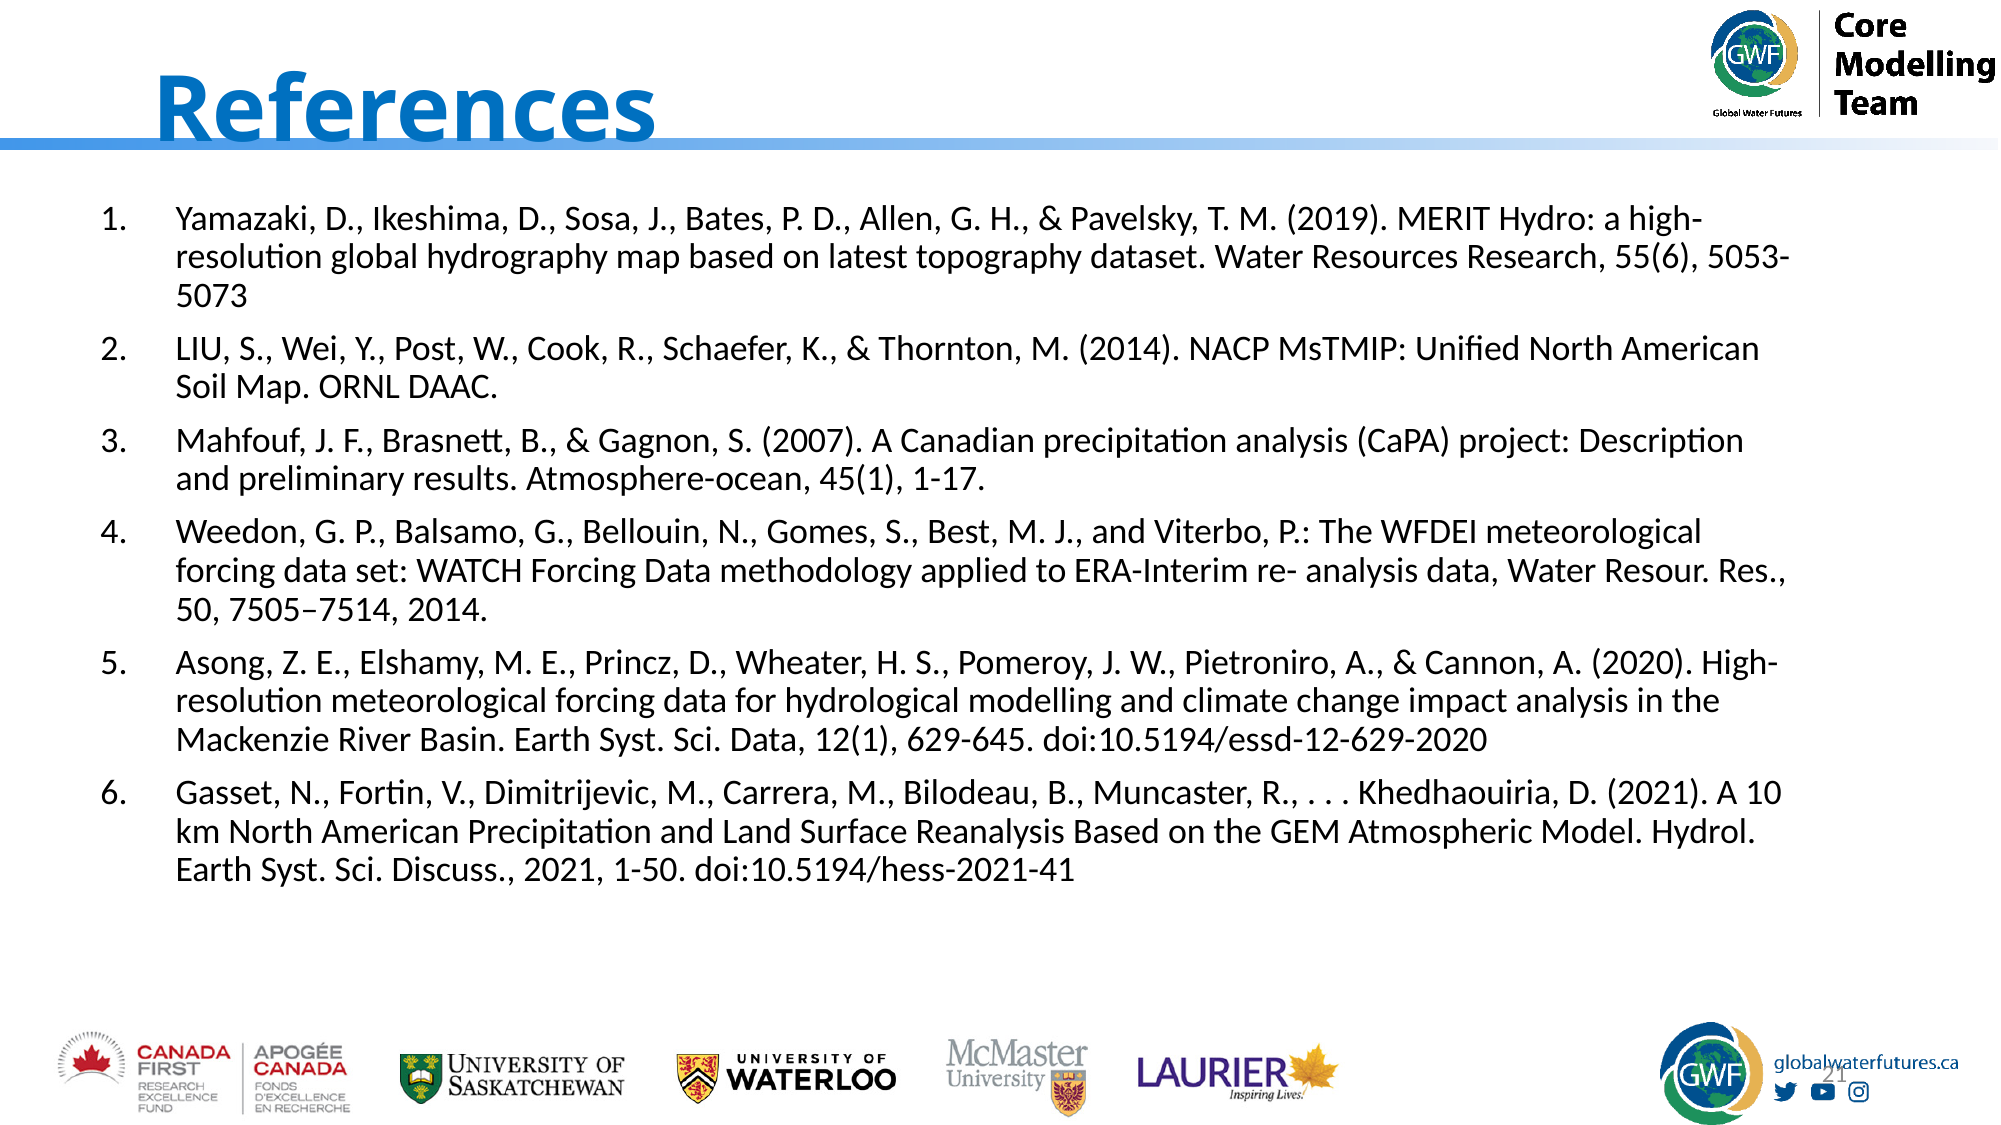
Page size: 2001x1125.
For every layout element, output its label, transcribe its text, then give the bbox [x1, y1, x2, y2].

picture [1660, 1022, 1958, 1125]
list Yamazaki, D., Ikeshima, D., Sosa, J., Bates, P. D., Allen, G. H., & Pavelsky, T. M. (2019). MERIT Hydro: a high‐resolution global hydrography map based on latest topography dataset. Water Resources Research, 55(6), 5053-5073 LIU, S., Wei, Y., Post, W., Cook, R., Schaefer, K., & Thornton, M. (2014). NACP MsTMIP: Unified North American Soil Map. ORNL DAAC. Mahfouf, J. F., Brasnett, B., & Gagnon, S. (2007). A Canadian precipitation analysis (CaPA) project: Description and preliminary results. Atmosphere-ocean, 45(1), 1-17. Weedon, G. P., Balsamo, G., Bellouin, N., Gomes, S., Best, M. J., and Viterbo, P.: The WFDEI meteorological forcing data set: WATCH Forcing Data methodology applied to ERA-Interim re- analysis data, Water Resour. Res., 50, 7505–7514, 2014. Asong, Z. E., Elshamy, M. E., Princz, D., Wheater, H. S., Pomeroy, J. W., Pietroniro, A., & Cannon, A. (2020). High-resolution meteorological forcing data for hydrological modelling and climate change impact analysis in the Mackenzie River Basin. Earth Syst. Sci. Data, 12(1), 629-645. doi:10.5194/essd-12-629-2020 Gasset, N., Fortin, V., Dimitrijevic, M., Carrera, M., Bilodeau, B., Muncaster, R., . . . Khedhaouiria, D. (2021). A 10 km North American Precipitation and Land Surface Reanalysis Based on the GEM Atmospheric Model. Hydrol. Earth Syst. Sci. Discuss., 2021, 1-50. doi:10.5194/hess-2021-41 [85, 191, 1811, 906]
picture [1703, 0, 2000, 127]
picture [0, 1022, 1387, 1125]
slide_number 21 [1412, 1042, 1863, 1103]
title References [137, 3, 1863, 221]
